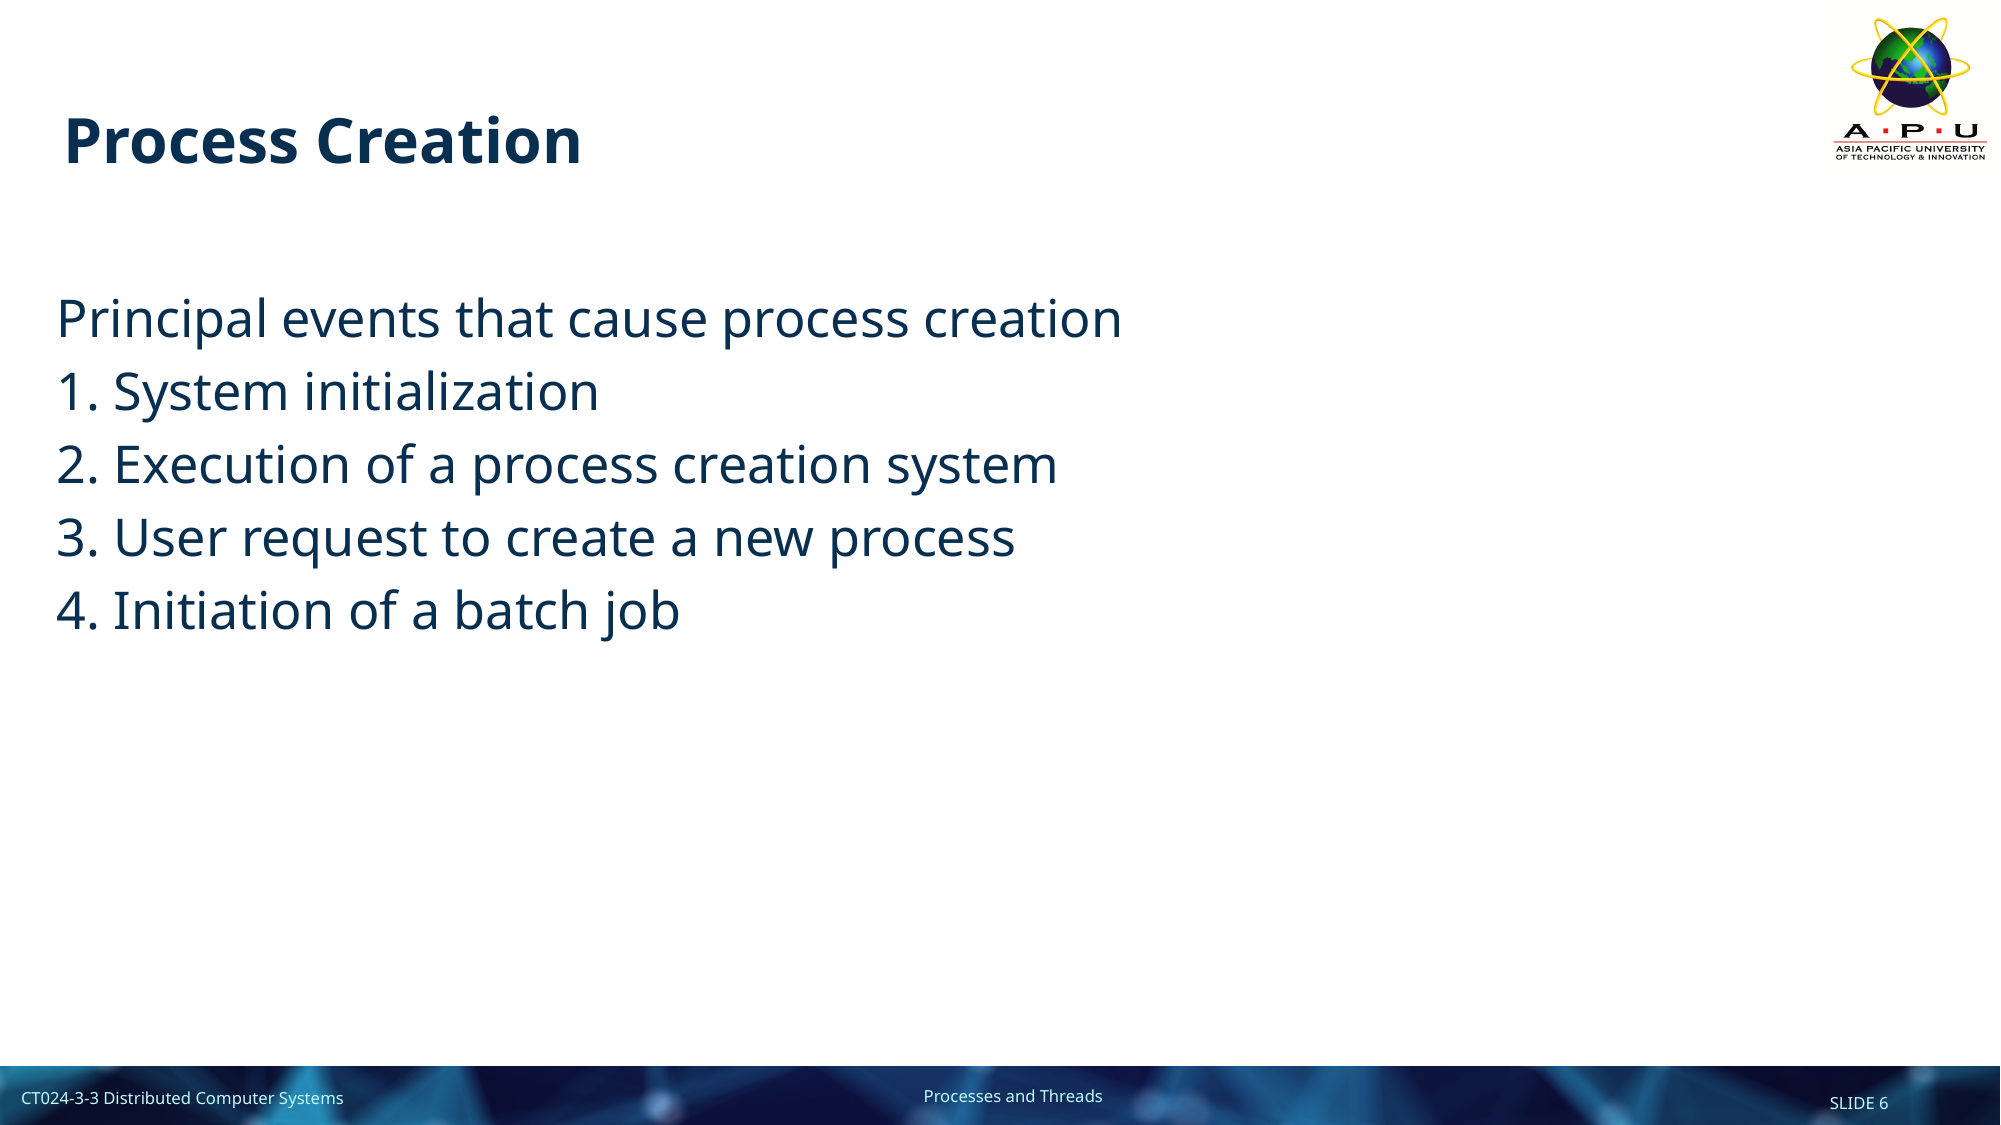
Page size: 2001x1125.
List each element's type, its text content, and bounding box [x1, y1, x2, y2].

picture [0, 1066, 2000, 1125]
list Principal events that cause process creation 1. System initialization 2. Execution of a process creation system 3. User request to create a new process 4. Initiation of a batch job [41, 278, 1969, 1021]
title Process Creation [48, 45, 1764, 233]
picture [1822, 0, 2000, 178]
